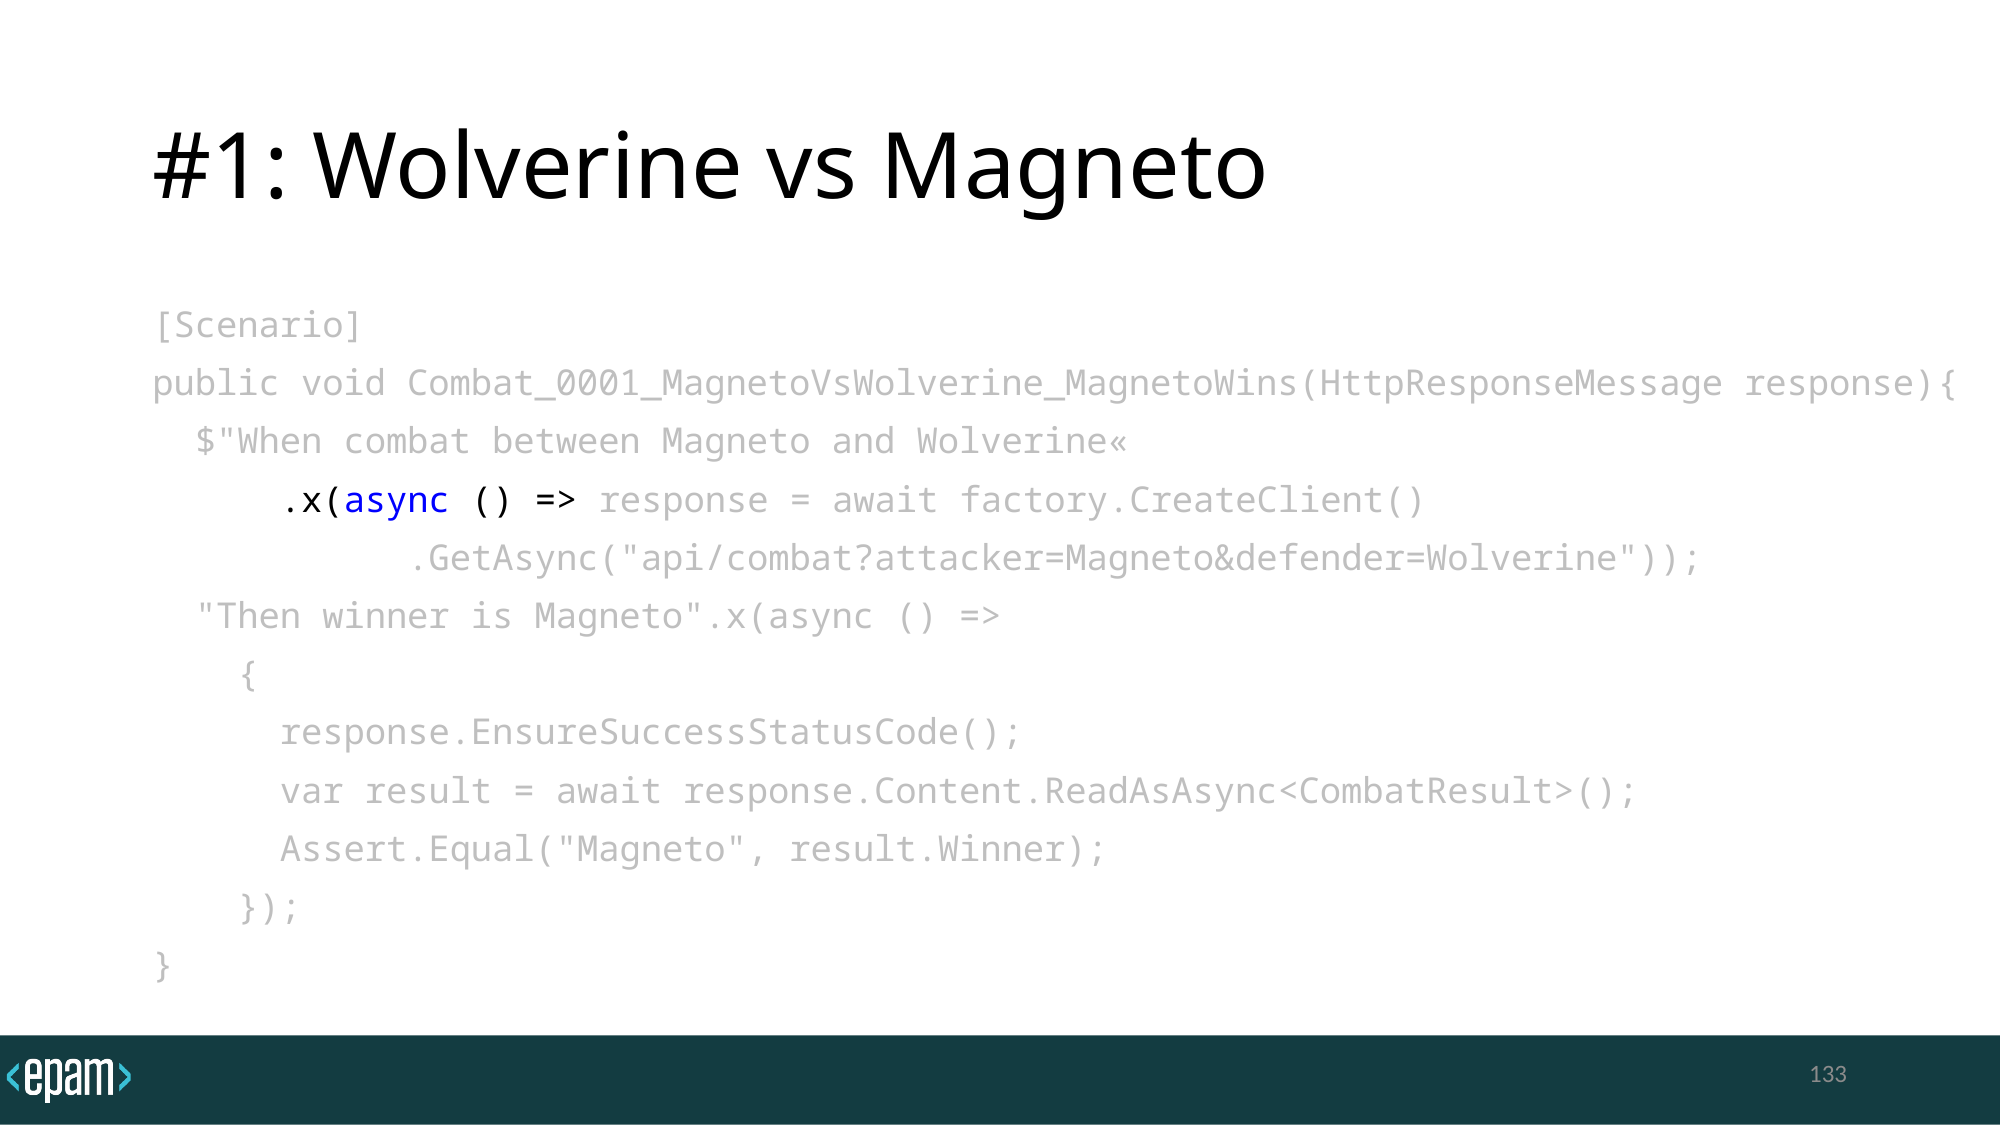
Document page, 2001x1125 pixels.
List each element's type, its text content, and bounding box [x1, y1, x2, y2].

title #1: Wolverine vs Magneto [137, 59, 1863, 278]
slide_number 133 [1412, 1042, 1863, 1103]
list [Scenario] public void Combat_0001_MagnetoVsWolverine_MagnetoWins(HttpResponseMessage response){ $"When combat between Magneto and Wolverine« .x(async () => response = await factory.CreateClient() .GetAsync("api/combat?attacker=Magneto&defender=Wolverine")); "Then winner is Magneto".x(async () => { response.EnsureSuccessStatusCode(); var result = await response.Content.ReadAsAsync<CombatResult>(); Assert.Equal("Magneto", result.Winner); }); } [137, 299, 1981, 1014]
